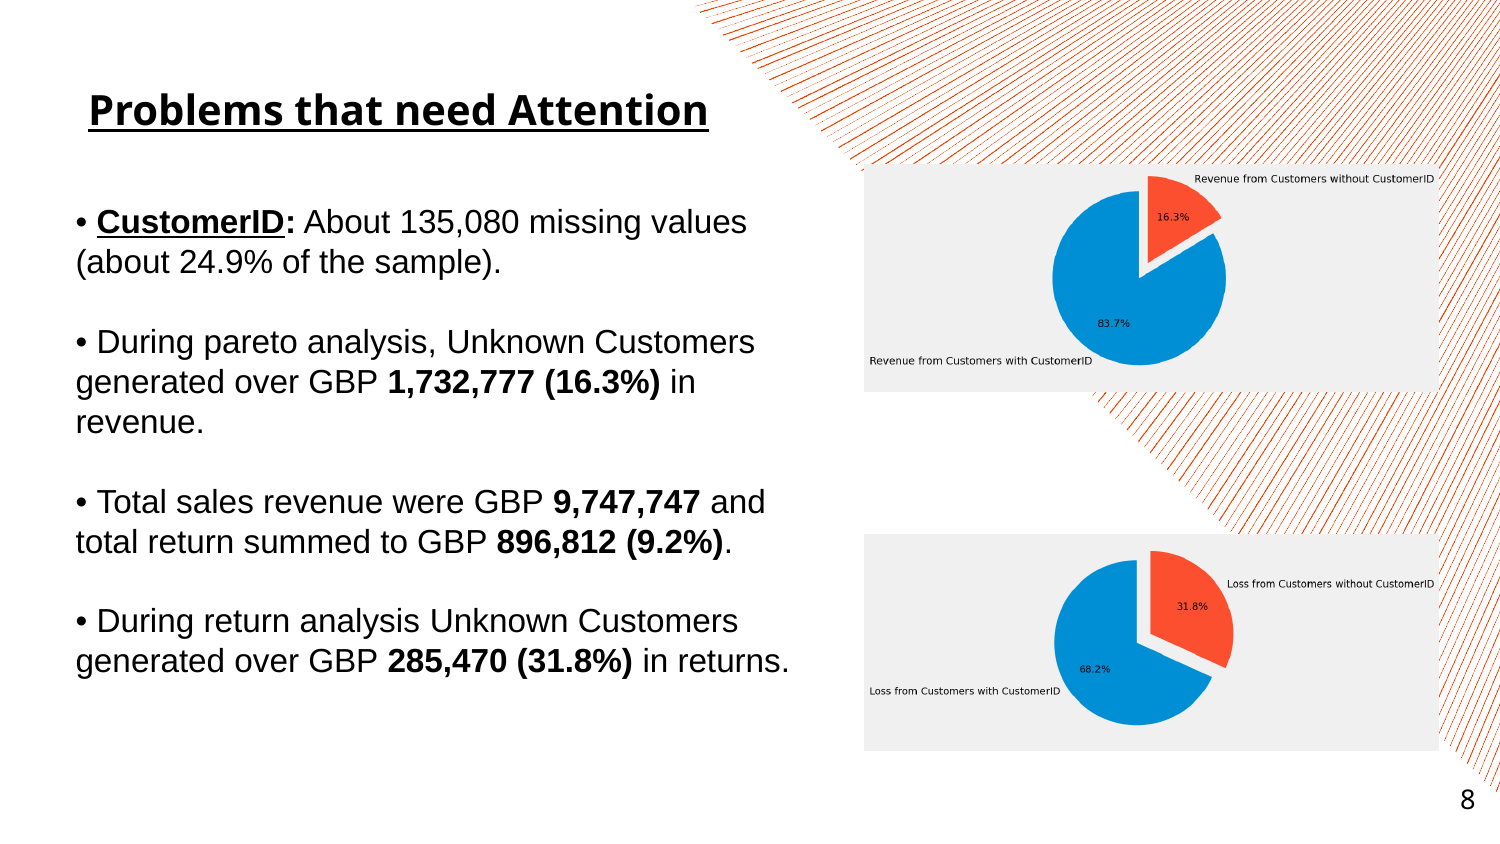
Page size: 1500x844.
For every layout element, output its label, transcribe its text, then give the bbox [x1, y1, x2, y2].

title Problems that need Attention [85, 82, 689, 192]
picture [694, 0, 1500, 793]
text_box • CustomerID: About 135,080 missing values (about 24.9% of the sample). • During pareto analysis, Unknown Customers generated over GBP 1,732,777 (16.3%) in revenue. • Total sales revenue were GBP 9,747,747 and total return summed to GBP 896,812 (9.2%). • During return analysis Unknown Customers generated over GBP 285,470 (31.8%) in returns. [60, 192, 689, 687]
slide_number 8 [1455, 800, 1479, 844]
